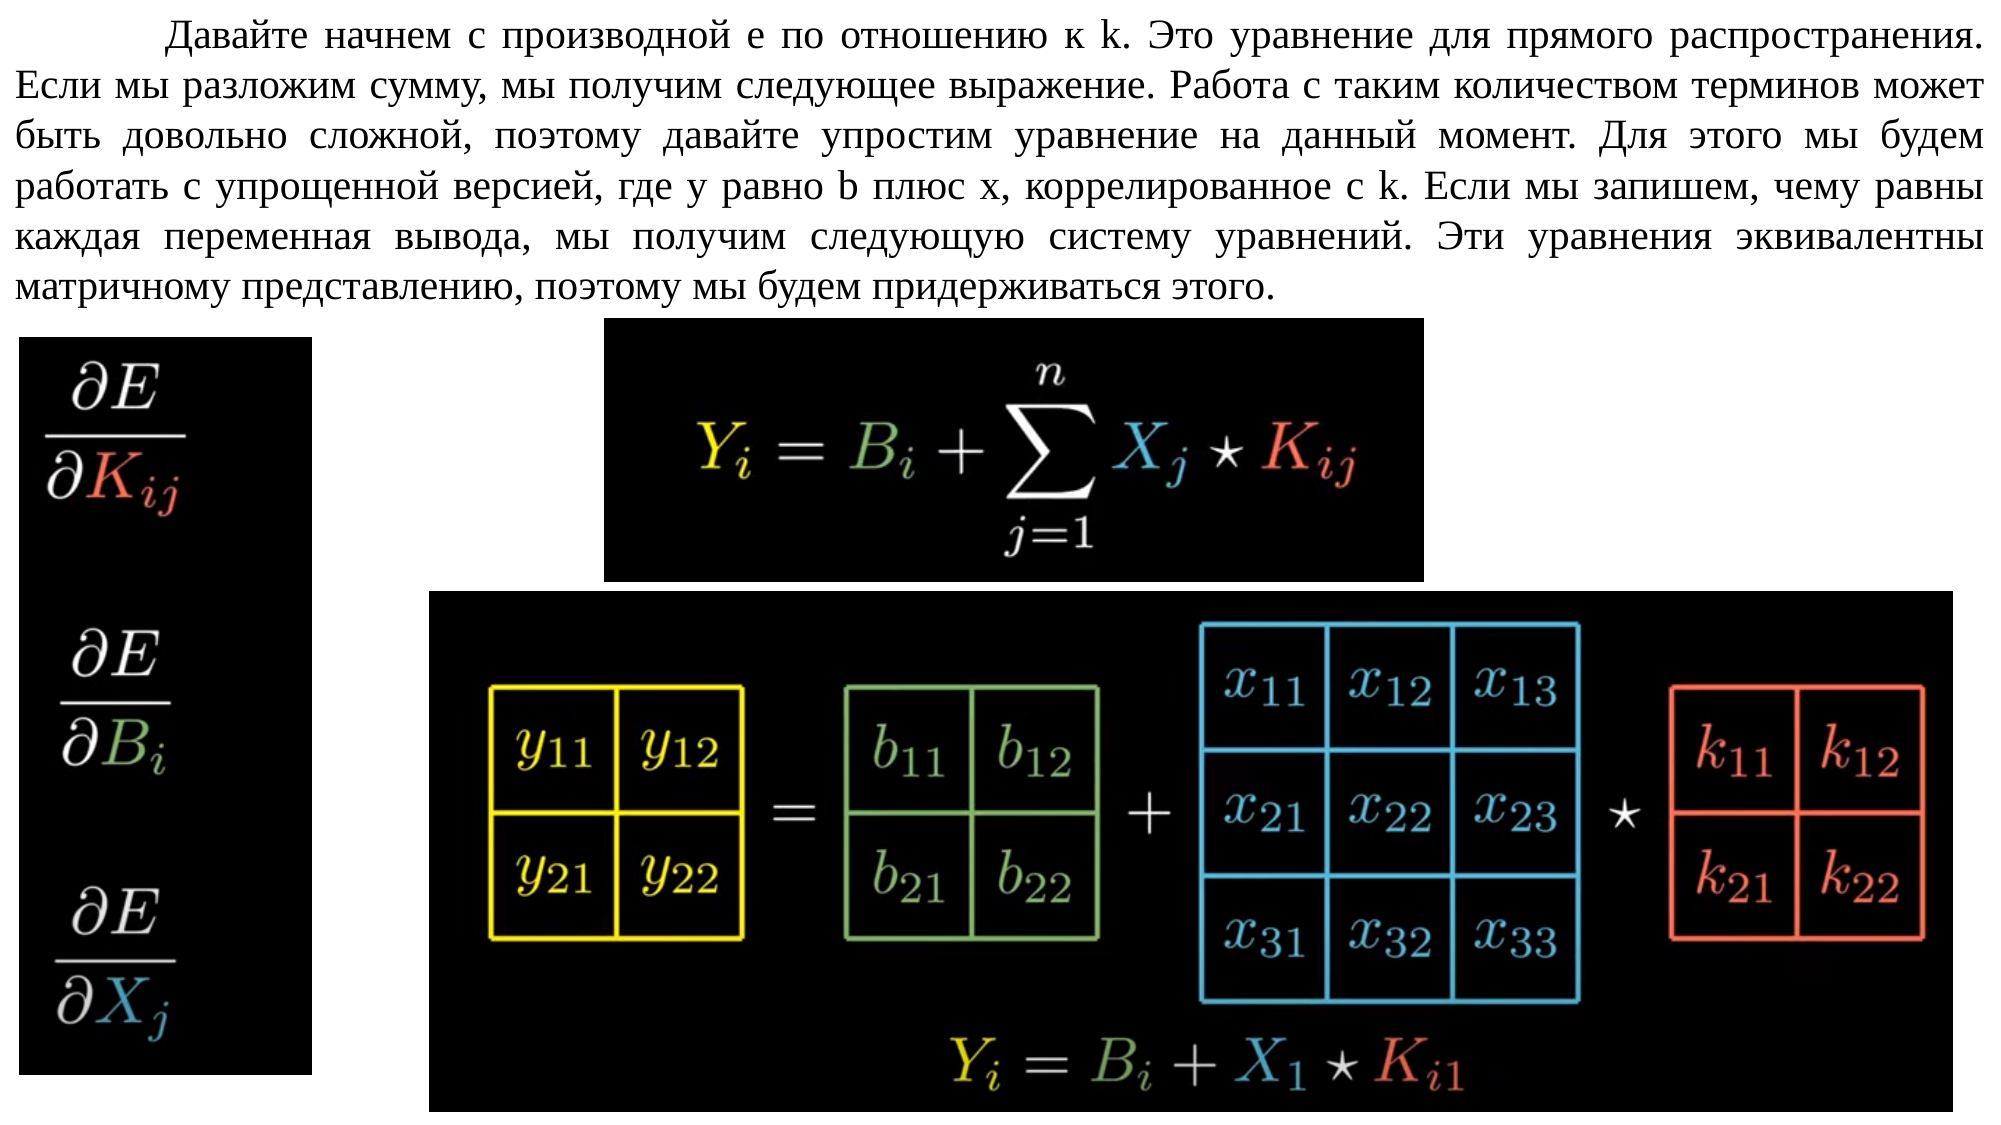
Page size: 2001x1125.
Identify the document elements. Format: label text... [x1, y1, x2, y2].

picture [603, 318, 1424, 582]
picture [19, 337, 312, 1076]
picture [429, 591, 1953, 1112]
text_box Давайте начнем с производной e по отношению к k. Это уравнение для прямого распространения. Если мы разложим сумму, мы получим следующее выражение. Работа с таким количеством терминов может быть довольно сложной, поэтому давайте упростим уравнение на данный момент. Для этого мы будем работать с упрощенной версией, где y равно b плюс x, коррелированное с k. Если мы запишем, чему равны каждая переменная вывода, мы получим следующую систему уравнений. Эти уравнения эквивалентны матричному представлению, поэтому мы будем придерживаться этого. [0, 0, 2000, 315]
